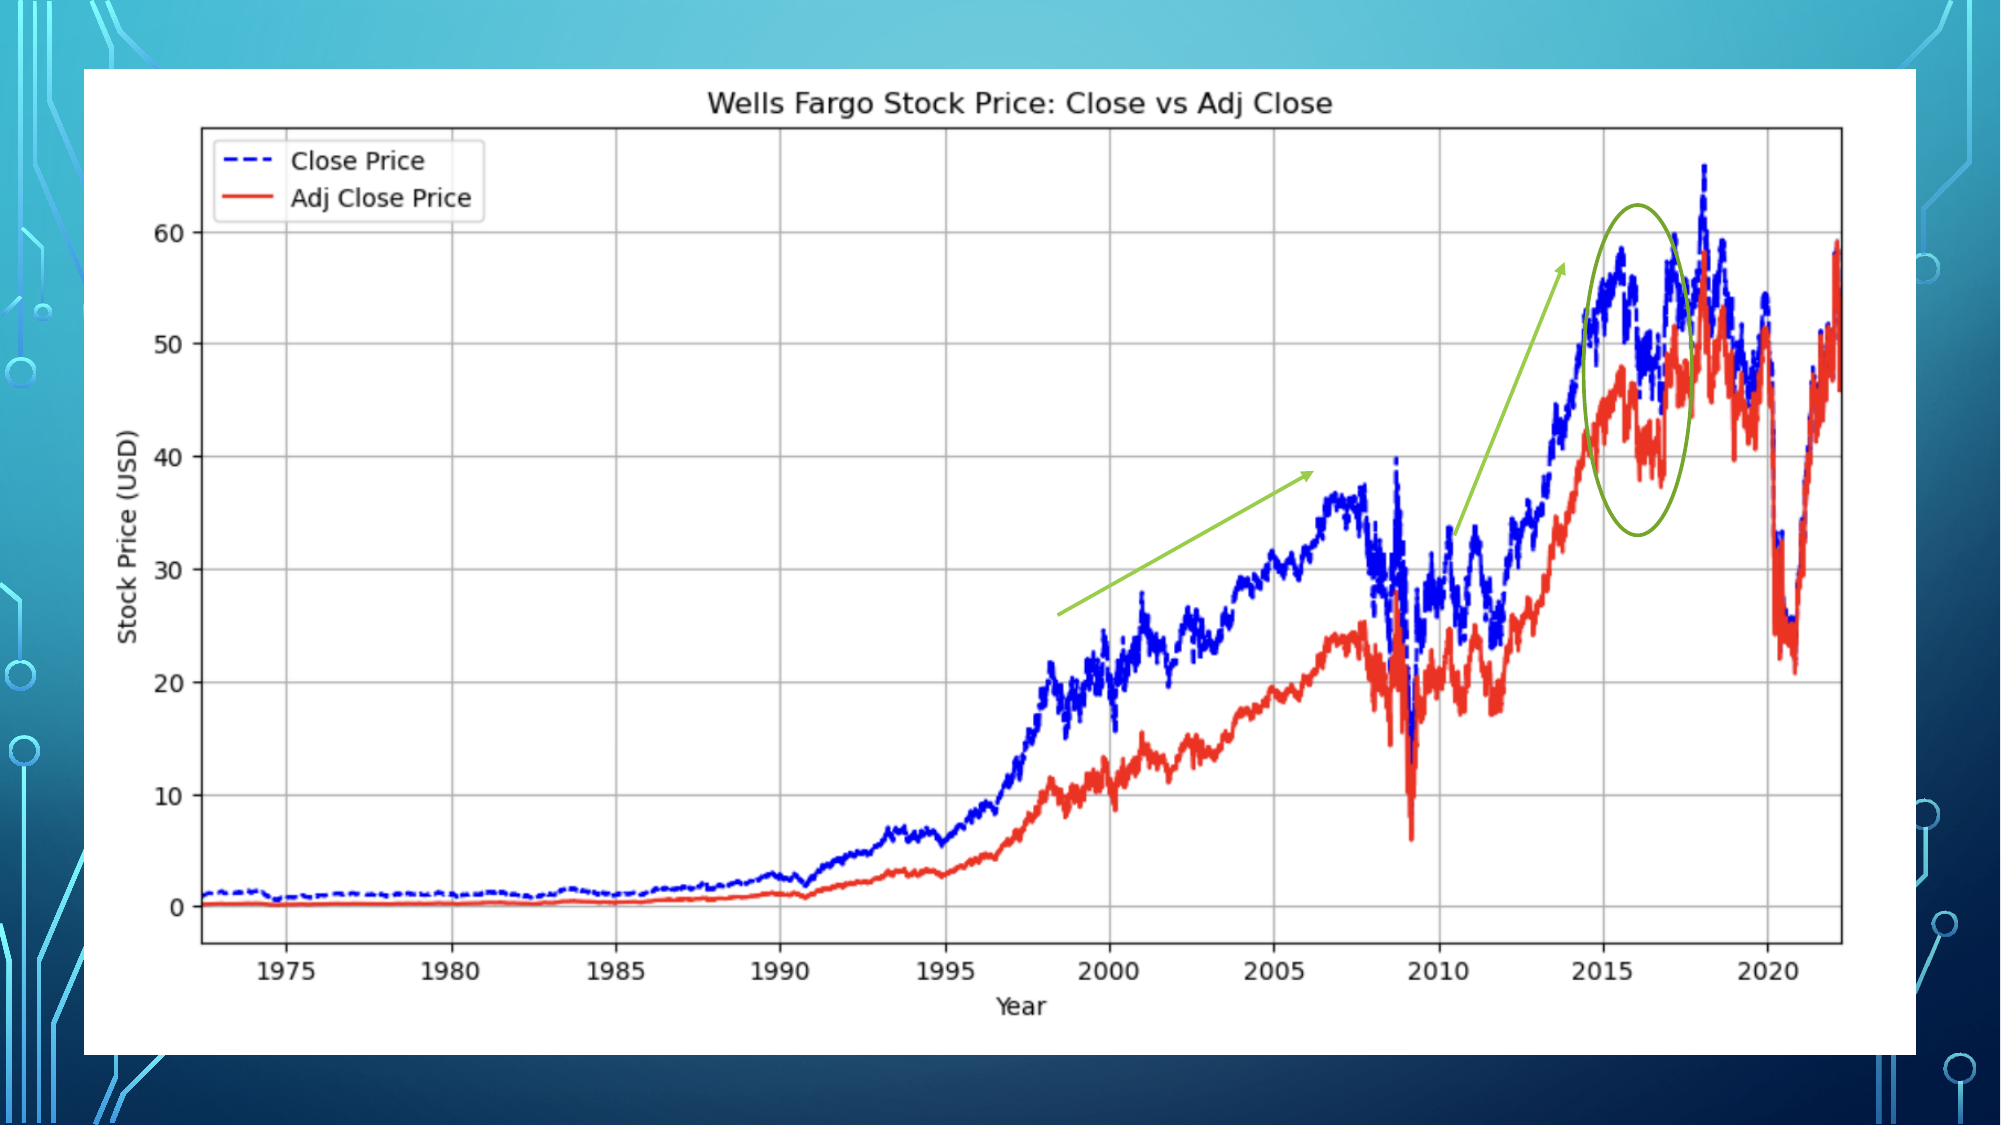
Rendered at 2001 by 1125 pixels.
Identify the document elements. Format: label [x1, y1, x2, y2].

text_box [1057, 470, 1315, 616]
list [83, 69, 1917, 1056]
text_box [1454, 261, 1565, 536]
